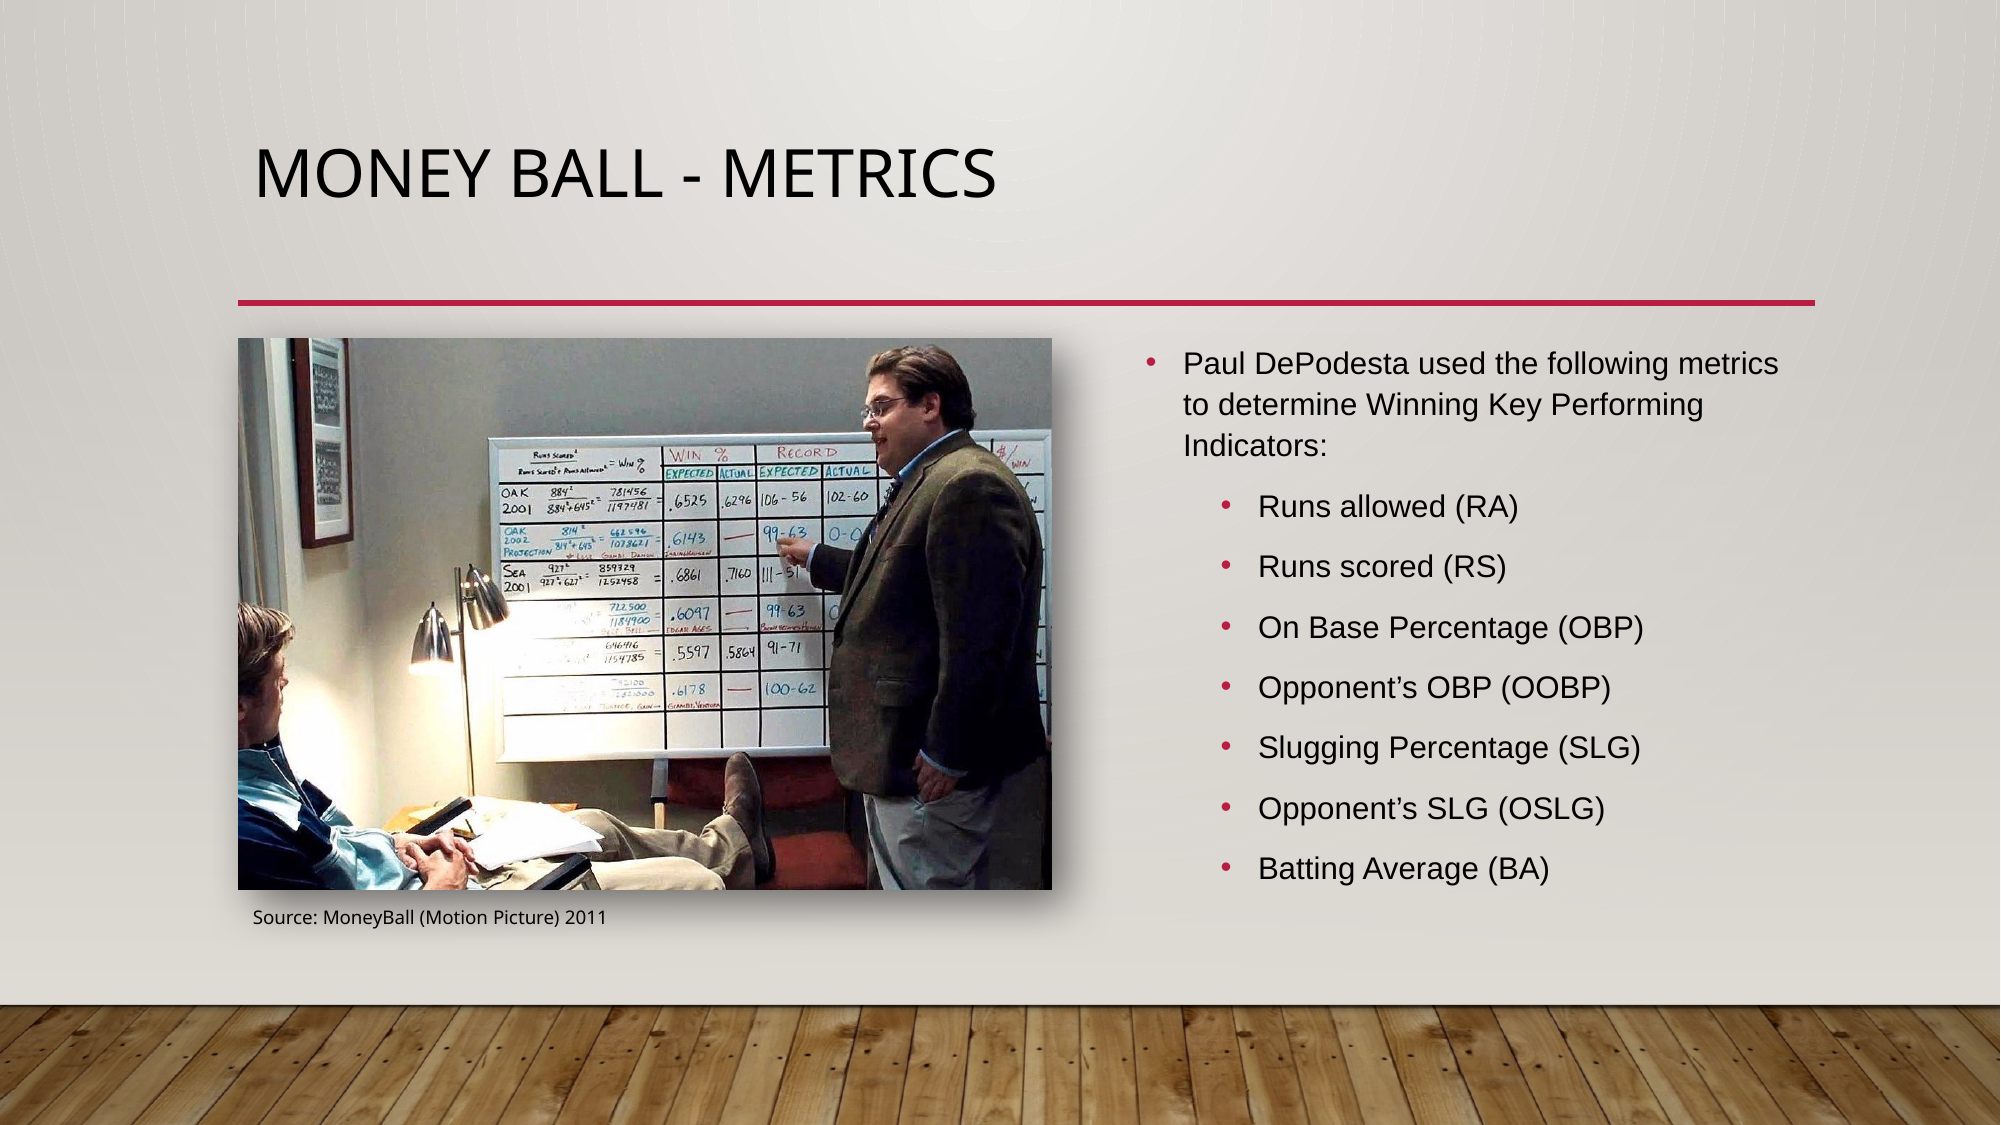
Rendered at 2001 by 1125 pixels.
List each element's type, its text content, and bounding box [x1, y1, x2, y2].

text_box Source: MoneyBall (Motion Picture) 2011 [238, 898, 999, 936]
picture [237, 337, 1053, 890]
picture [0, 1005, 2000, 1125]
list Paul DePodesta used the following metrics to determine Winning Key Performing Indicators: Runs allowed (RA) Runs scored (RS) On Base Percentage (OBP) Opponent’s OBP (OOBP) Slugging Percentage (SLG) Opponent’s SLG (OSLG) Batting Average (BA) [1130, 332, 1814, 899]
title Money Ball - Metrics [238, 131, 1814, 305]
